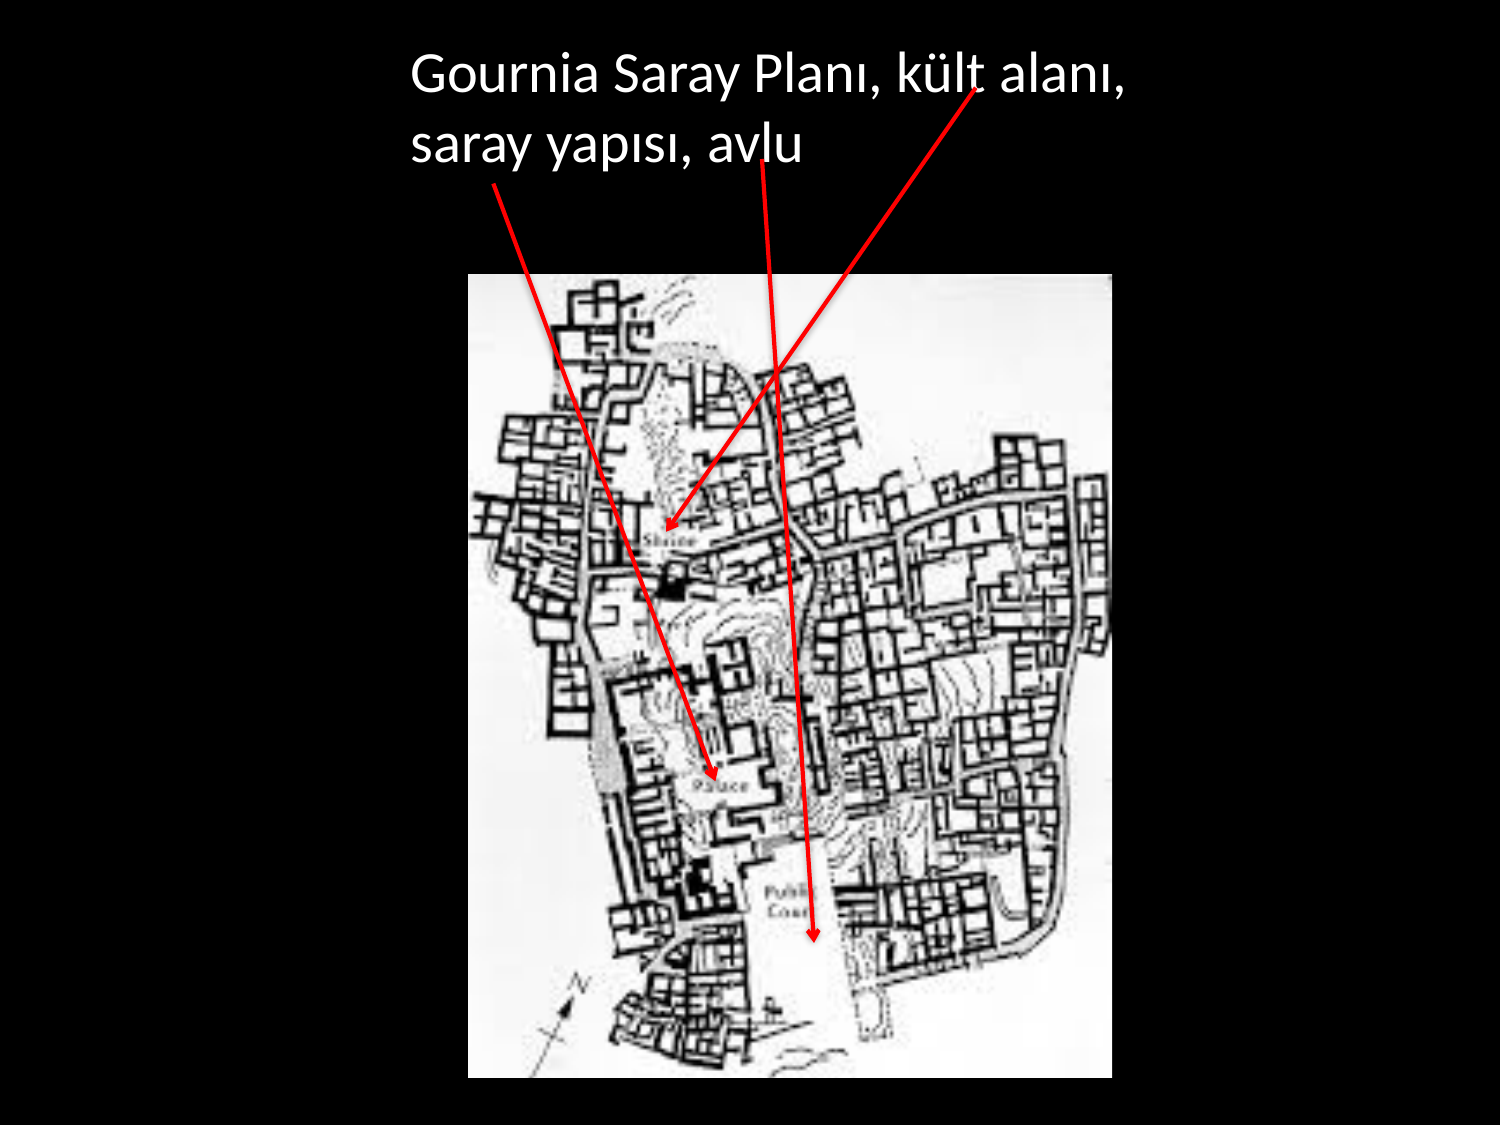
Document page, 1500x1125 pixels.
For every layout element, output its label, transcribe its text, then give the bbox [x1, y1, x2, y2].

text_box Gournia Saray Planı, kült alanı, saray yapısı, avlu [395, 26, 1151, 182]
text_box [493, 183, 716, 782]
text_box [761, 158, 815, 944]
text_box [665, 87, 977, 532]
picture [467, 274, 1113, 1078]
